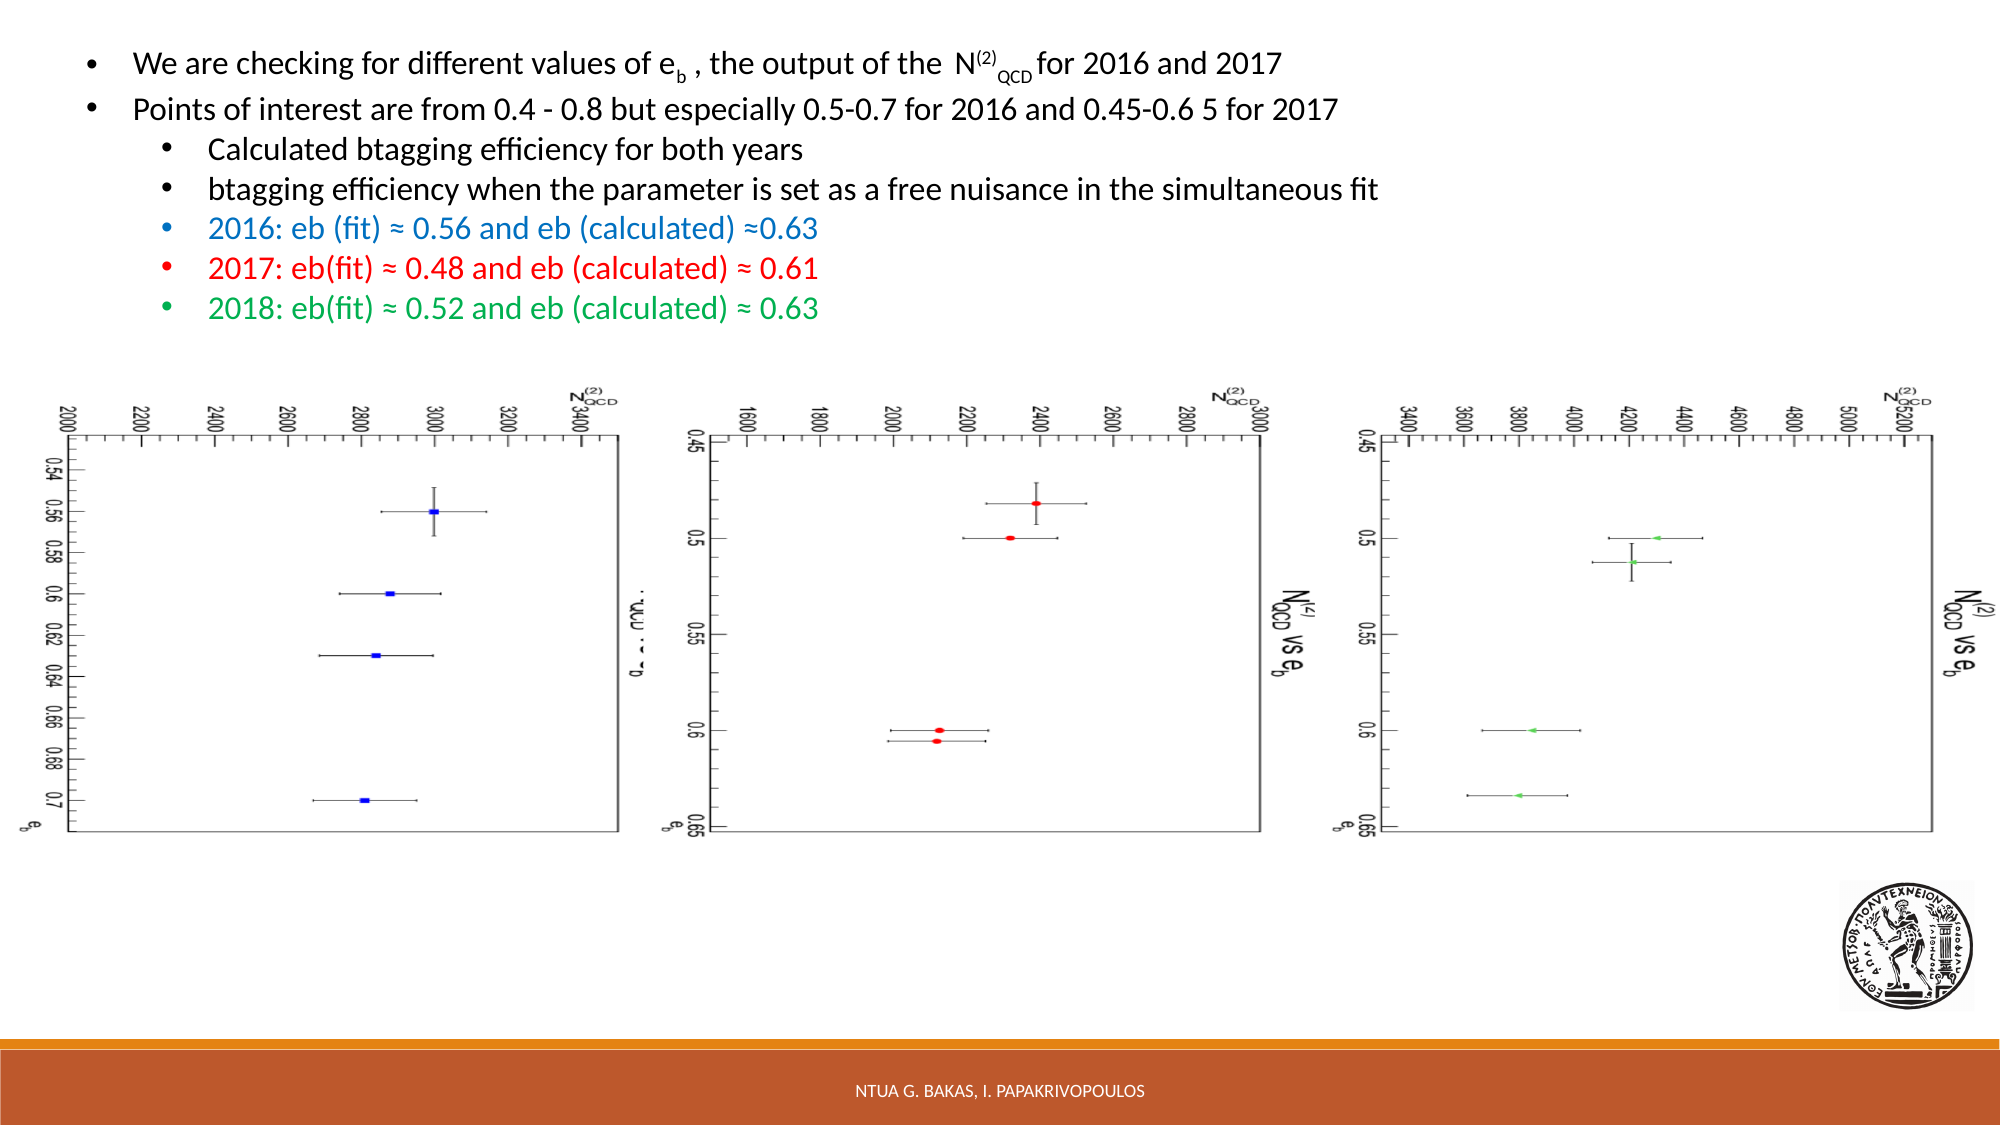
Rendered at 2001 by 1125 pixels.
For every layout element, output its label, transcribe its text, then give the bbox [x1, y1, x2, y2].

picture [96, 289, 593, 976]
text_box [30, 34, 1756, 157]
footer NTUA G. Bakas, I. Papakrivopoulos [604, 1059, 1396, 1120]
picture [738, 289, 1234, 976]
picture [1409, 289, 1975, 1012]
text_box We are checking for different values of eb , the output of the N(2)QCD for 2016 and 2017 Points of interest are from 0.4 - 0.8 but especially 0.5-0.7 for 2016 and 0.45-0.6 5 for 2017 Calculated btagging efficiency for both years btagging efficiency when the parameter is set as a free nuisance in the simultaneous fit 2016: eb (fit) ≈ 0.56 and eb (calculated) ≈0.63 2017: eb(fit) ≈ 0.48 and eb (calculated) ≈ 0.61 2018: eb(fit) ≈ 0.52 and eb (calculated) ≈ 0.63 [71, 34, 1823, 374]
